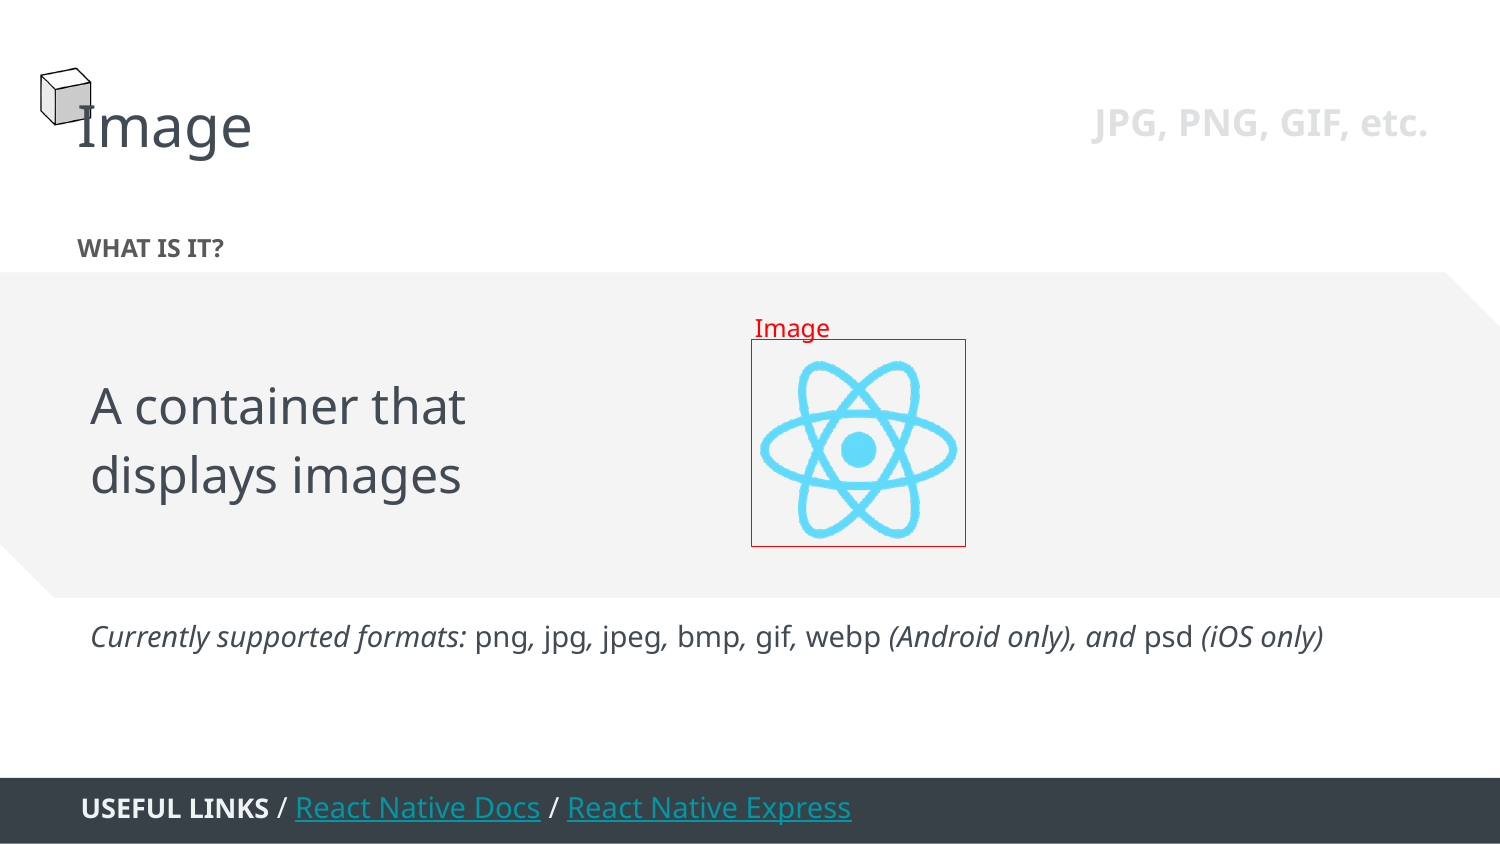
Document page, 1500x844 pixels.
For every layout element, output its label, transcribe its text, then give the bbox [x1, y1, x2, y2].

picture [751, 340, 966, 546]
text_box USEFUL LINKS / React Native Docs / React Native Express [0, 777, 1500, 844]
picture [40, 63, 95, 130]
title Image [62, 74, 750, 169]
text_box WHAT IS IT? [62, 212, 1425, 279]
text_box A container that displays images [75, 350, 610, 584]
title JPG, PNG, GIF, etc. [750, 74, 1444, 169]
text_box [0, 272, 1500, 598]
text_box Image [739, 297, 897, 364]
text_box Currently supported formats: png, jpg, jpeg, bmp, gif, webp (Android only), and psd (iOS only) [74, 597, 1425, 721]
